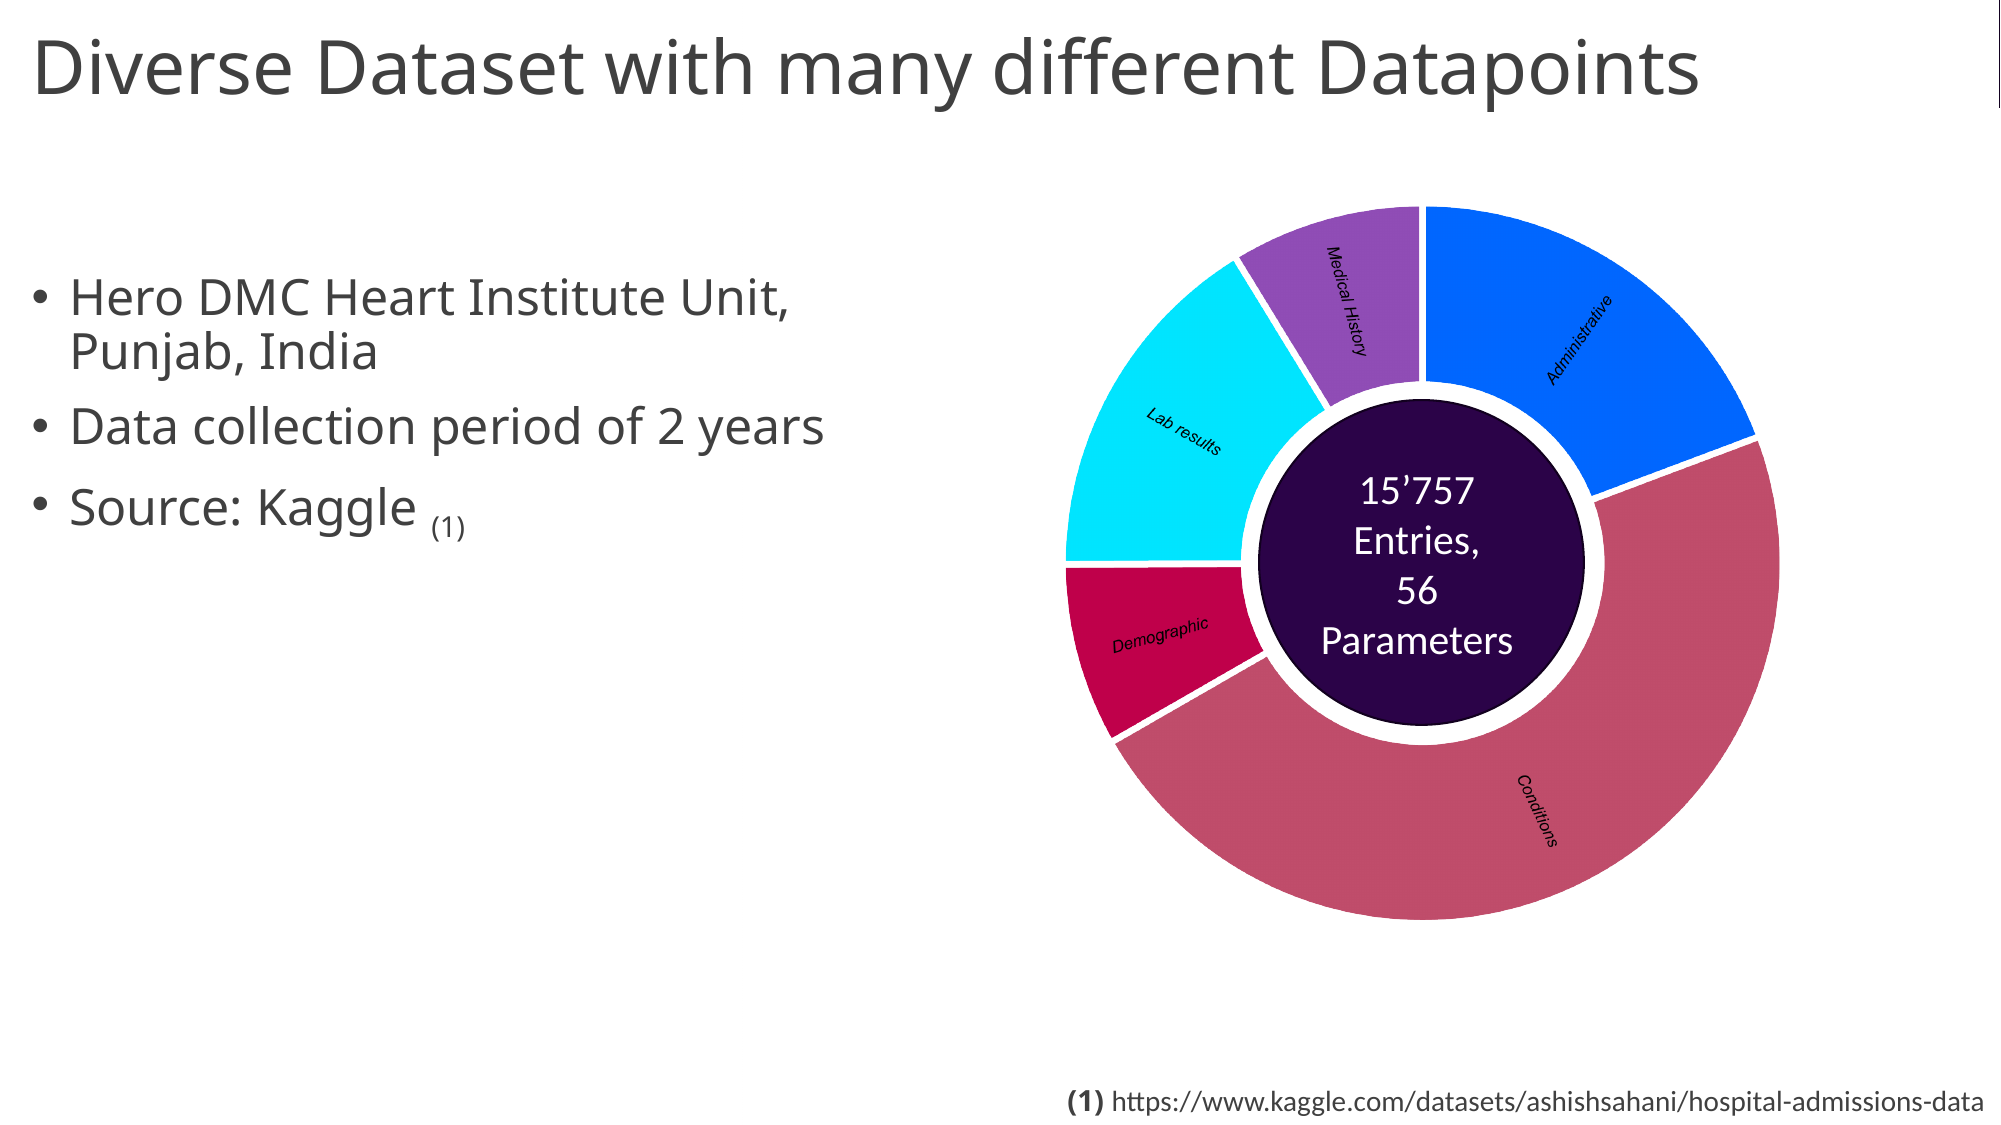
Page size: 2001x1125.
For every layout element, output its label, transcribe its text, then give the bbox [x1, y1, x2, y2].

title Diverse Dataset with many different Datapoints [16, 22, 742, 240]
list Hero DMC Heart Institute Unit, Punjab, India Data collection period of 2 years Source: Kaggle (1) [16, 265, 742, 979]
picture [742, 1, 2000, 1125]
